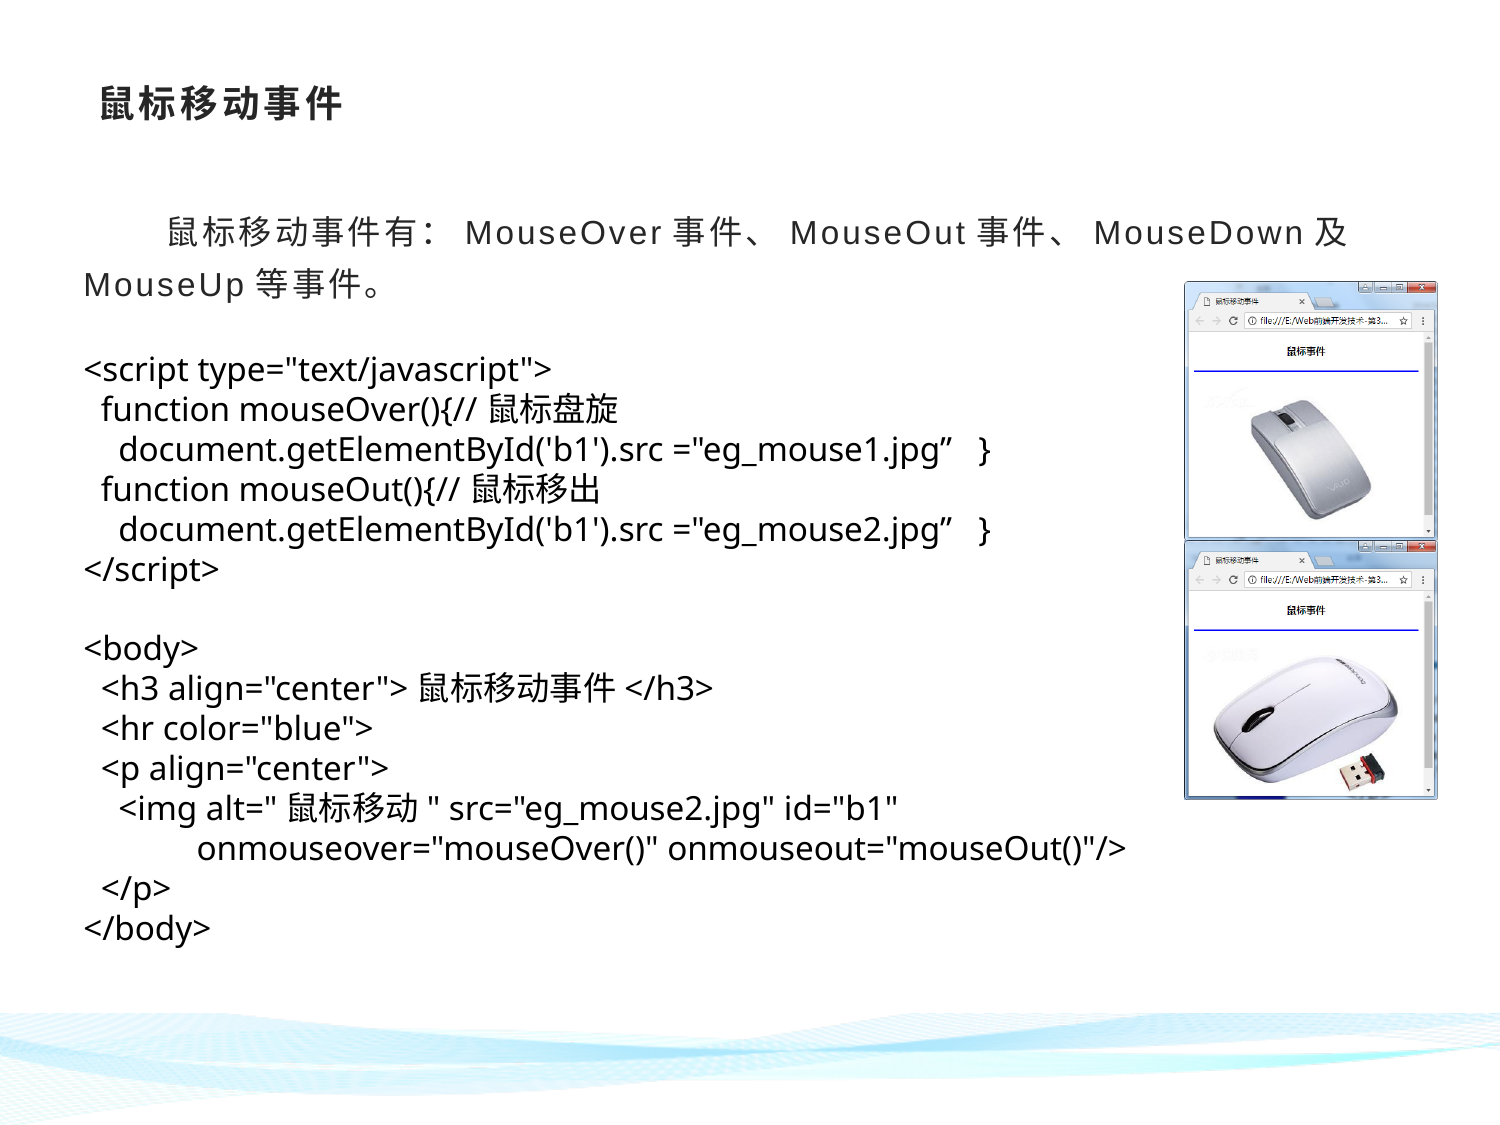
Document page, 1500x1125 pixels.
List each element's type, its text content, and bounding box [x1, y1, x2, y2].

picture [1184, 281, 1438, 800]
list 鼠标移动事件有：MouseOver事件、MouseOut事件、MouseDown及MouseUp等事件。 [68, 191, 1469, 318]
title 鼠标移动事件 [82, 72, 1418, 146]
text_box <script type="text/javascript"> function mouseOver(){//鼠标盘旋 document.getElementById('b1').src ="eg_mouse1.jpg” } function mouseOut(){//鼠标移出 document.getElementById('b1').src ="eg_mouse2.jpg” } </script> <body> <h3 align="center">鼠标移动事件</h3> <hr color="blue"> <p align="center"> <img alt="鼠标移动" src="eg_mouse2.jpg" id="b1" onmouseover="mouseOver()" onmouseout="mouseOut()"/> </p> </body> [68, 340, 1469, 1025]
picture [0, 1013, 1500, 1125]
